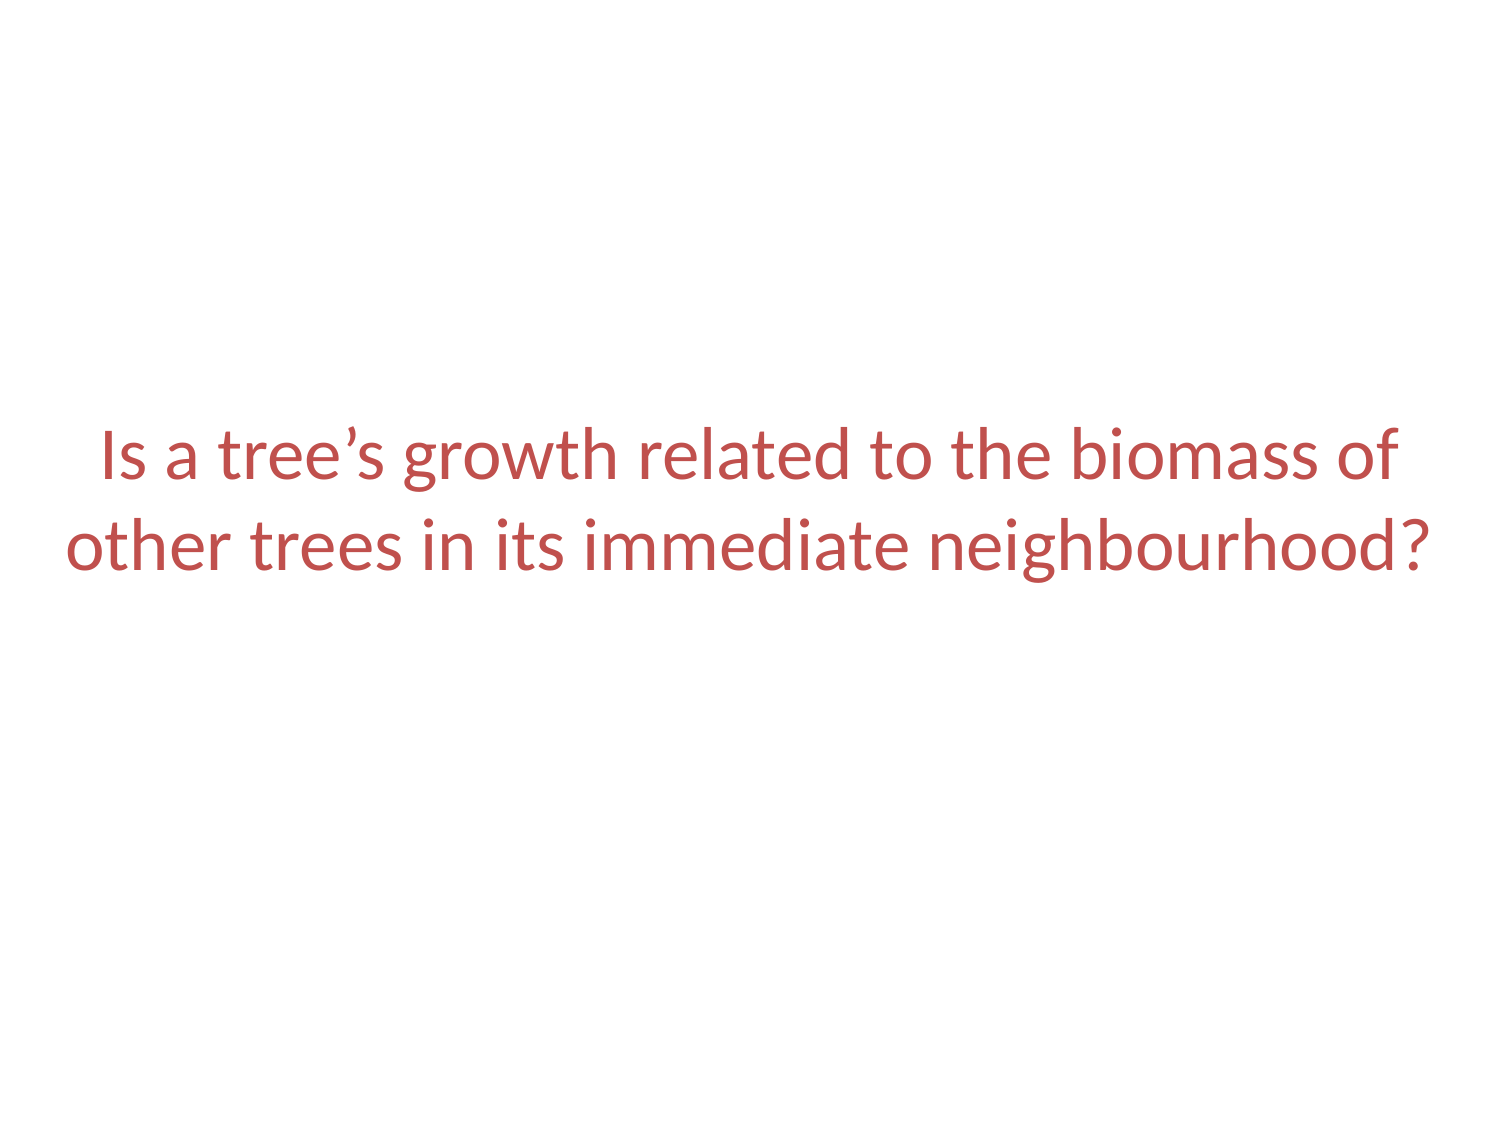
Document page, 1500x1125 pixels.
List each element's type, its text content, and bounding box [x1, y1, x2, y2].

text_box Is a tree’s growth related to the biomass of other trees in its immediate neighbourhood? [0, 397, 1500, 593]
